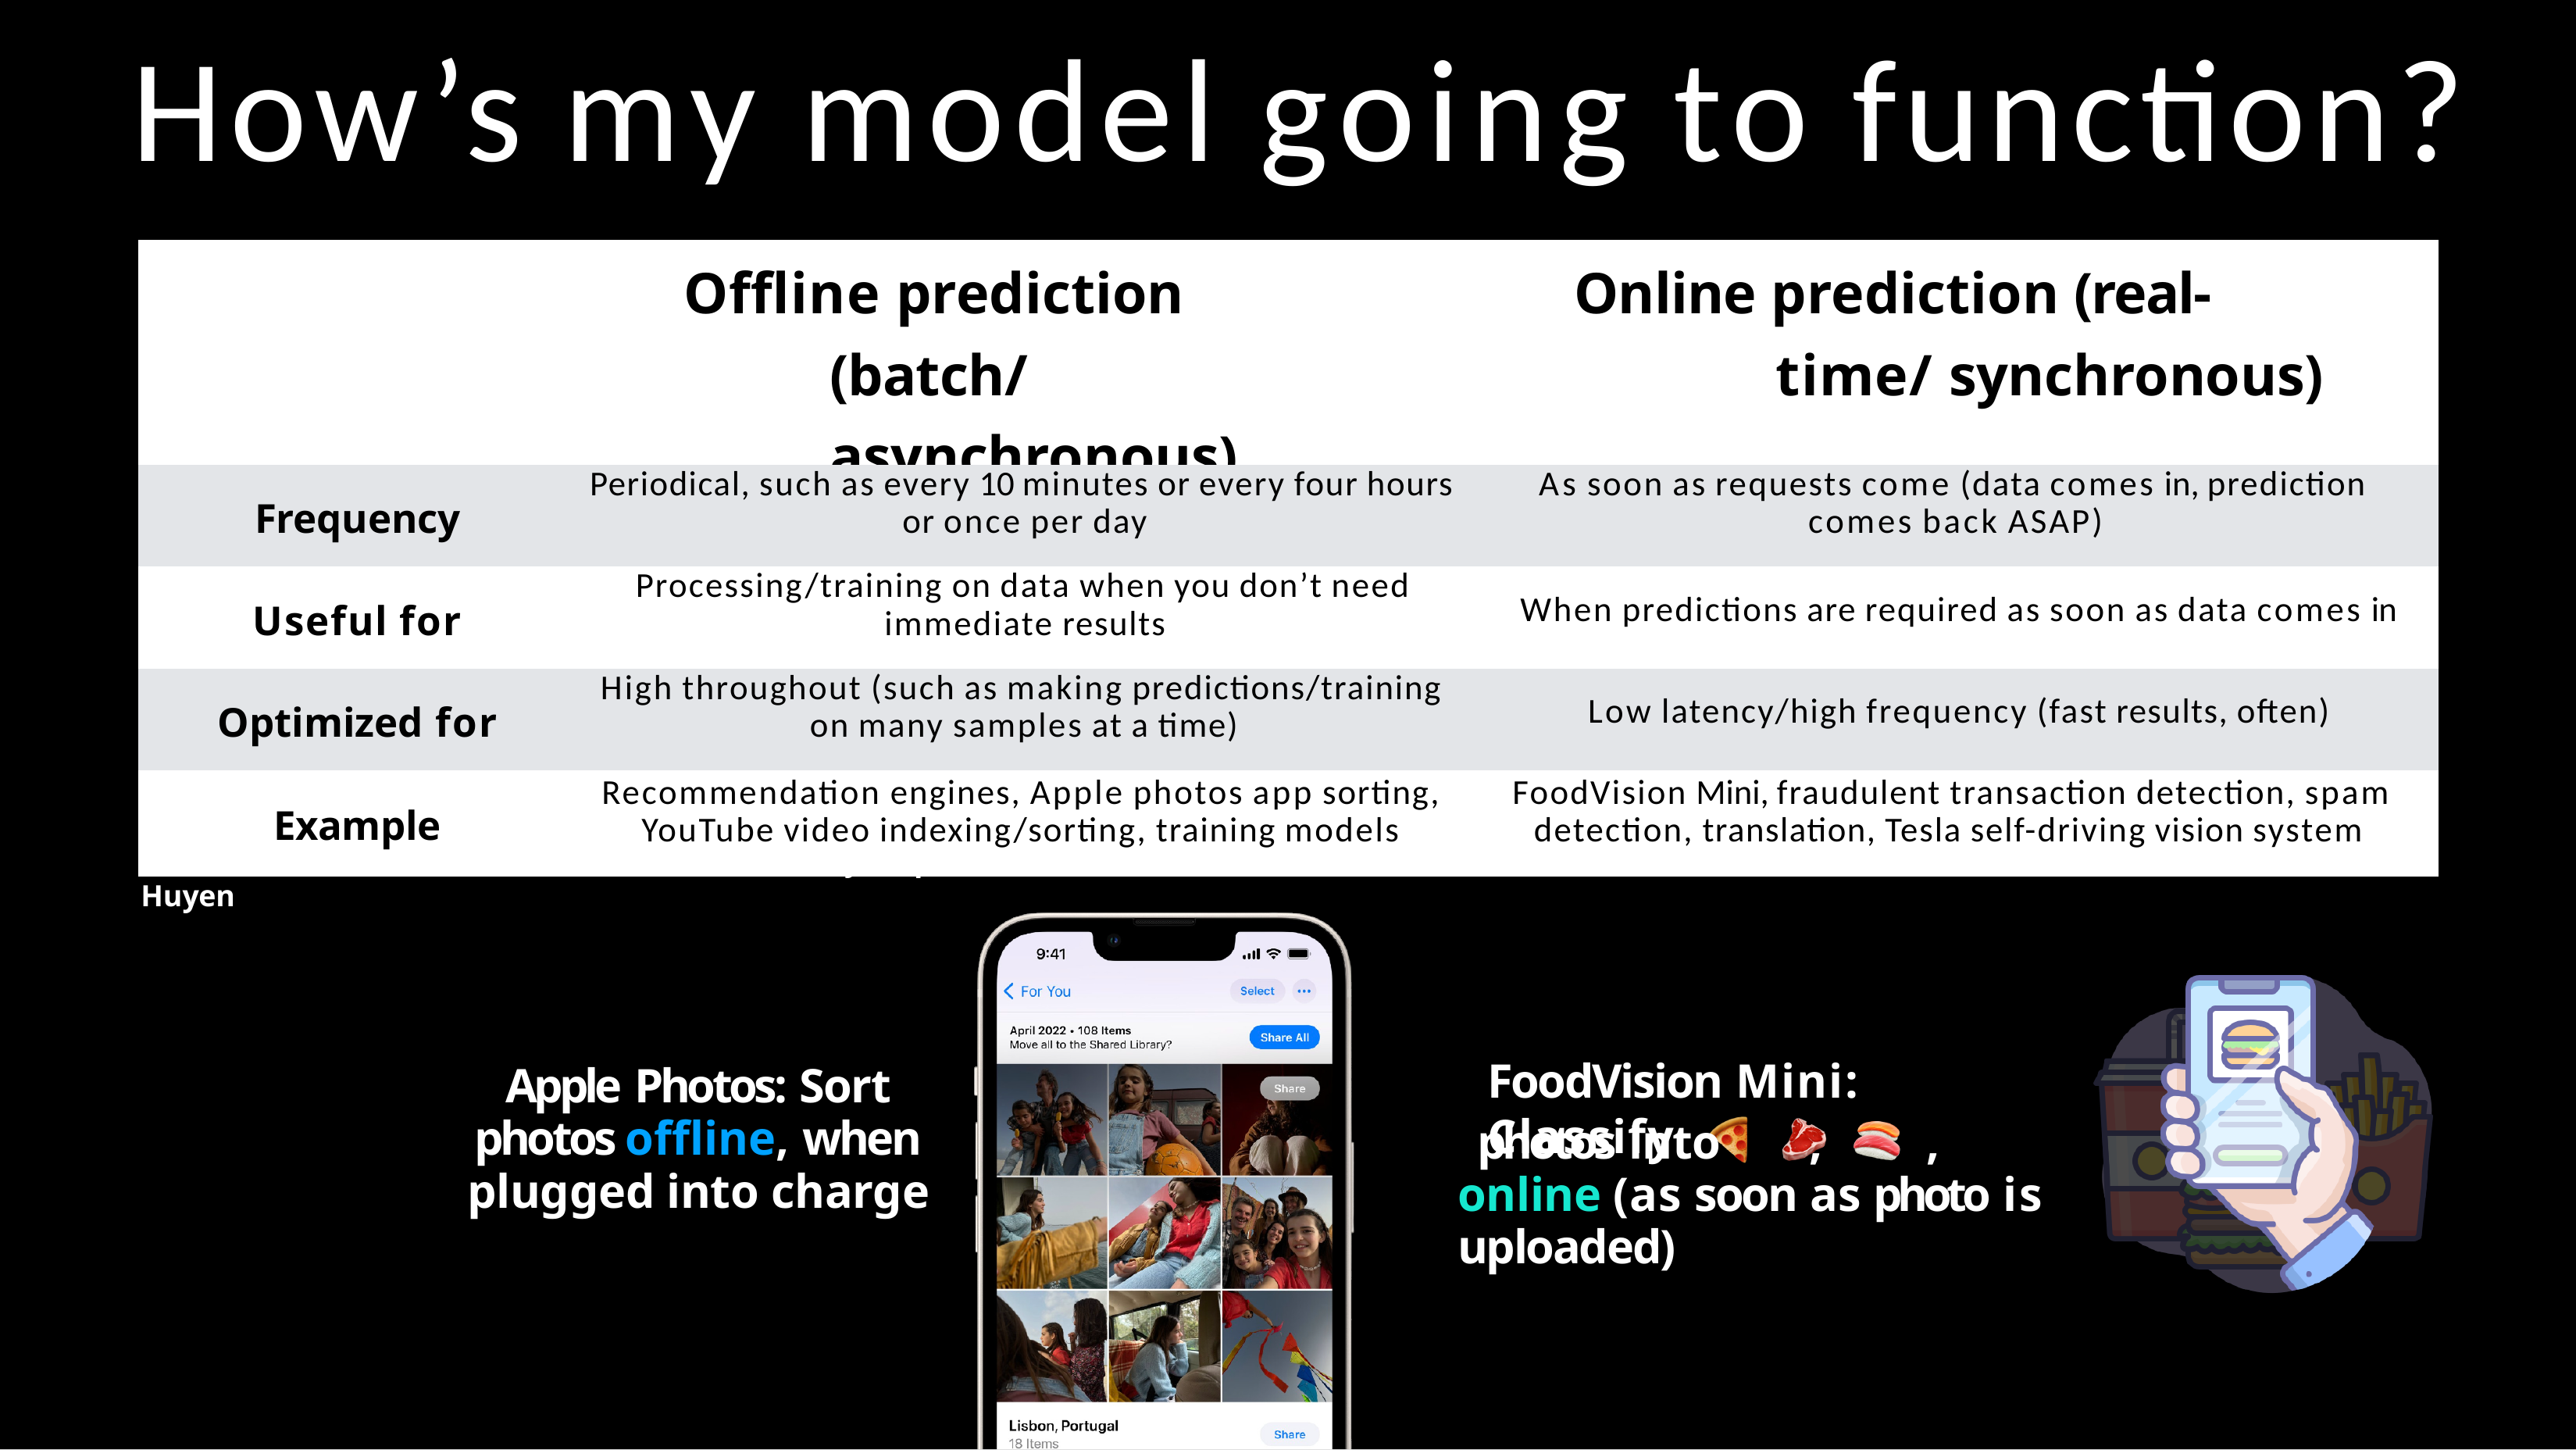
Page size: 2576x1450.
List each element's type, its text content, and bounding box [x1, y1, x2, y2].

picture [1780, 1116, 1828, 1164]
table_cell When predictions are required as soon as data comes in [1489, 566, 2439, 669]
picture [1852, 1116, 1900, 1164]
table_cell Optimized for [138, 669, 541, 770]
text_box Apple Photos: Sort photos offline, when plugged into charge [444, 1052, 947, 1218]
picture [951, 898, 1378, 1450]
table_cell FoodVision Mini, fraudulent transaction detection, spam detection, translation, Tesla self-driving vision system [1489, 770, 2439, 877]
picture [2085, 952, 2441, 1309]
table_cell Recommendation engines, Apple photos app sorting, YouTube video indexing/sorting, training models [541, 770, 1489, 877]
table_cell Example [138, 770, 541, 877]
title How’s my model going to function? [85, 12, 2491, 257]
table_header Online prediction (real-time/ synchronous) [1489, 240, 2439, 465]
text_box FoodVision Mini: Classify [1486, 1049, 2035, 1109]
table_cell Useful for [138, 566, 541, 669]
picture [1709, 1116, 1757, 1164]
table_cell Periodical, such as every 10 minutes or every four hours or once per day [541, 465, 1489, 566]
text_box Source: Designing Machine Learning Systems book by Chip Huyen [139, 840, 1033, 912]
text_box photos into , , online (as soon as photo is uploaded) [1455, 1109, 2064, 1273]
table_cell Low latency/high frequency (fast results, often) [1489, 669, 2439, 770]
table_cell Frequency [138, 465, 541, 566]
table_cell Processing/training on data when you don’t need immediate results [541, 566, 1489, 669]
table_cell As soon as requests come (data comes in, prediction comes back ASAP) [1489, 465, 2439, 566]
table_header Offline prediction (batch/ asynchronous) [138, 240, 1489, 465]
table_cell High throughout (such as making predictions/training on many samples at a time) [541, 669, 1489, 770]
